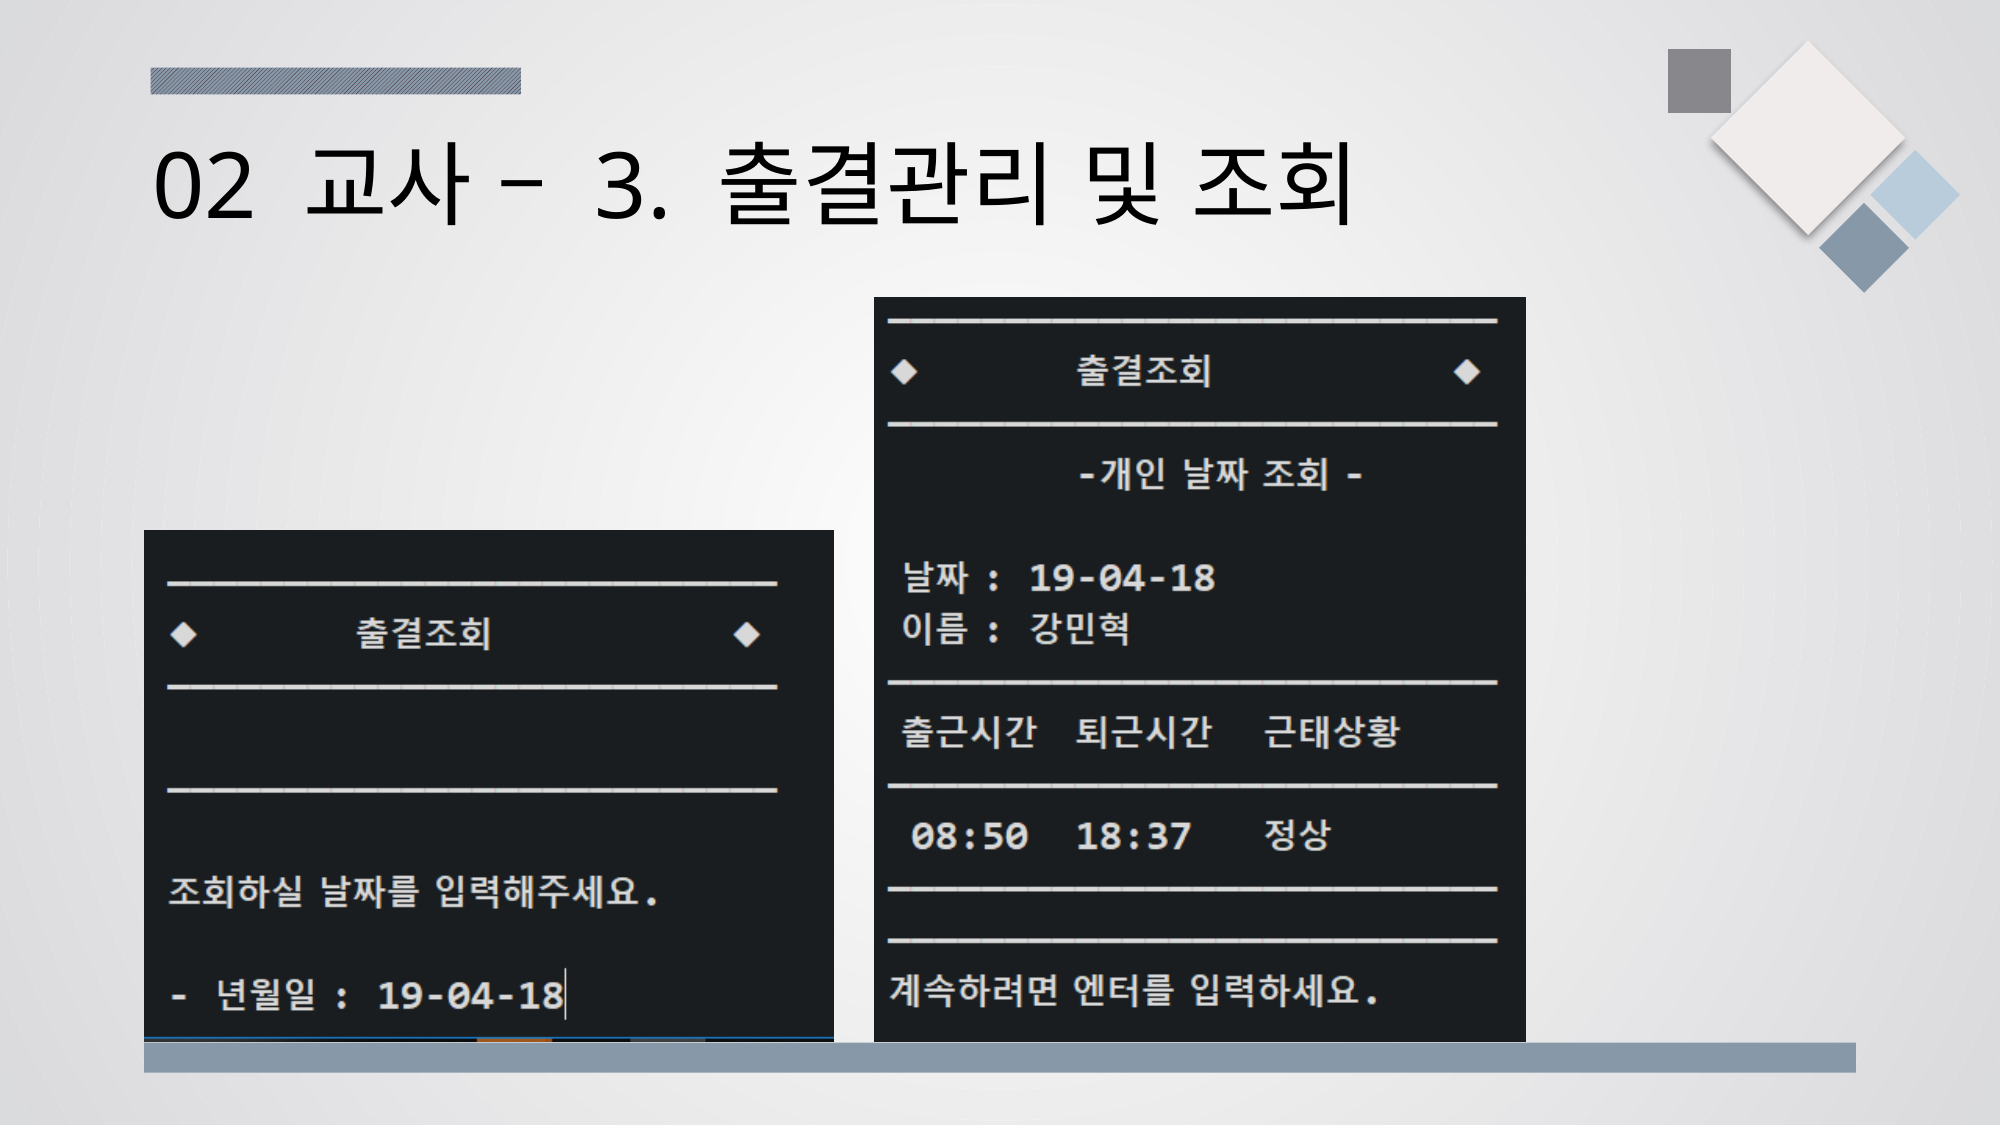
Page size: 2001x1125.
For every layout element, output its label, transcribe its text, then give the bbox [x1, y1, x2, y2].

title 02 교사 – 3. 출결관리 및 조회 [137, 101, 1707, 278]
picture [874, 297, 1526, 1042]
picture [144, 530, 834, 1042]
